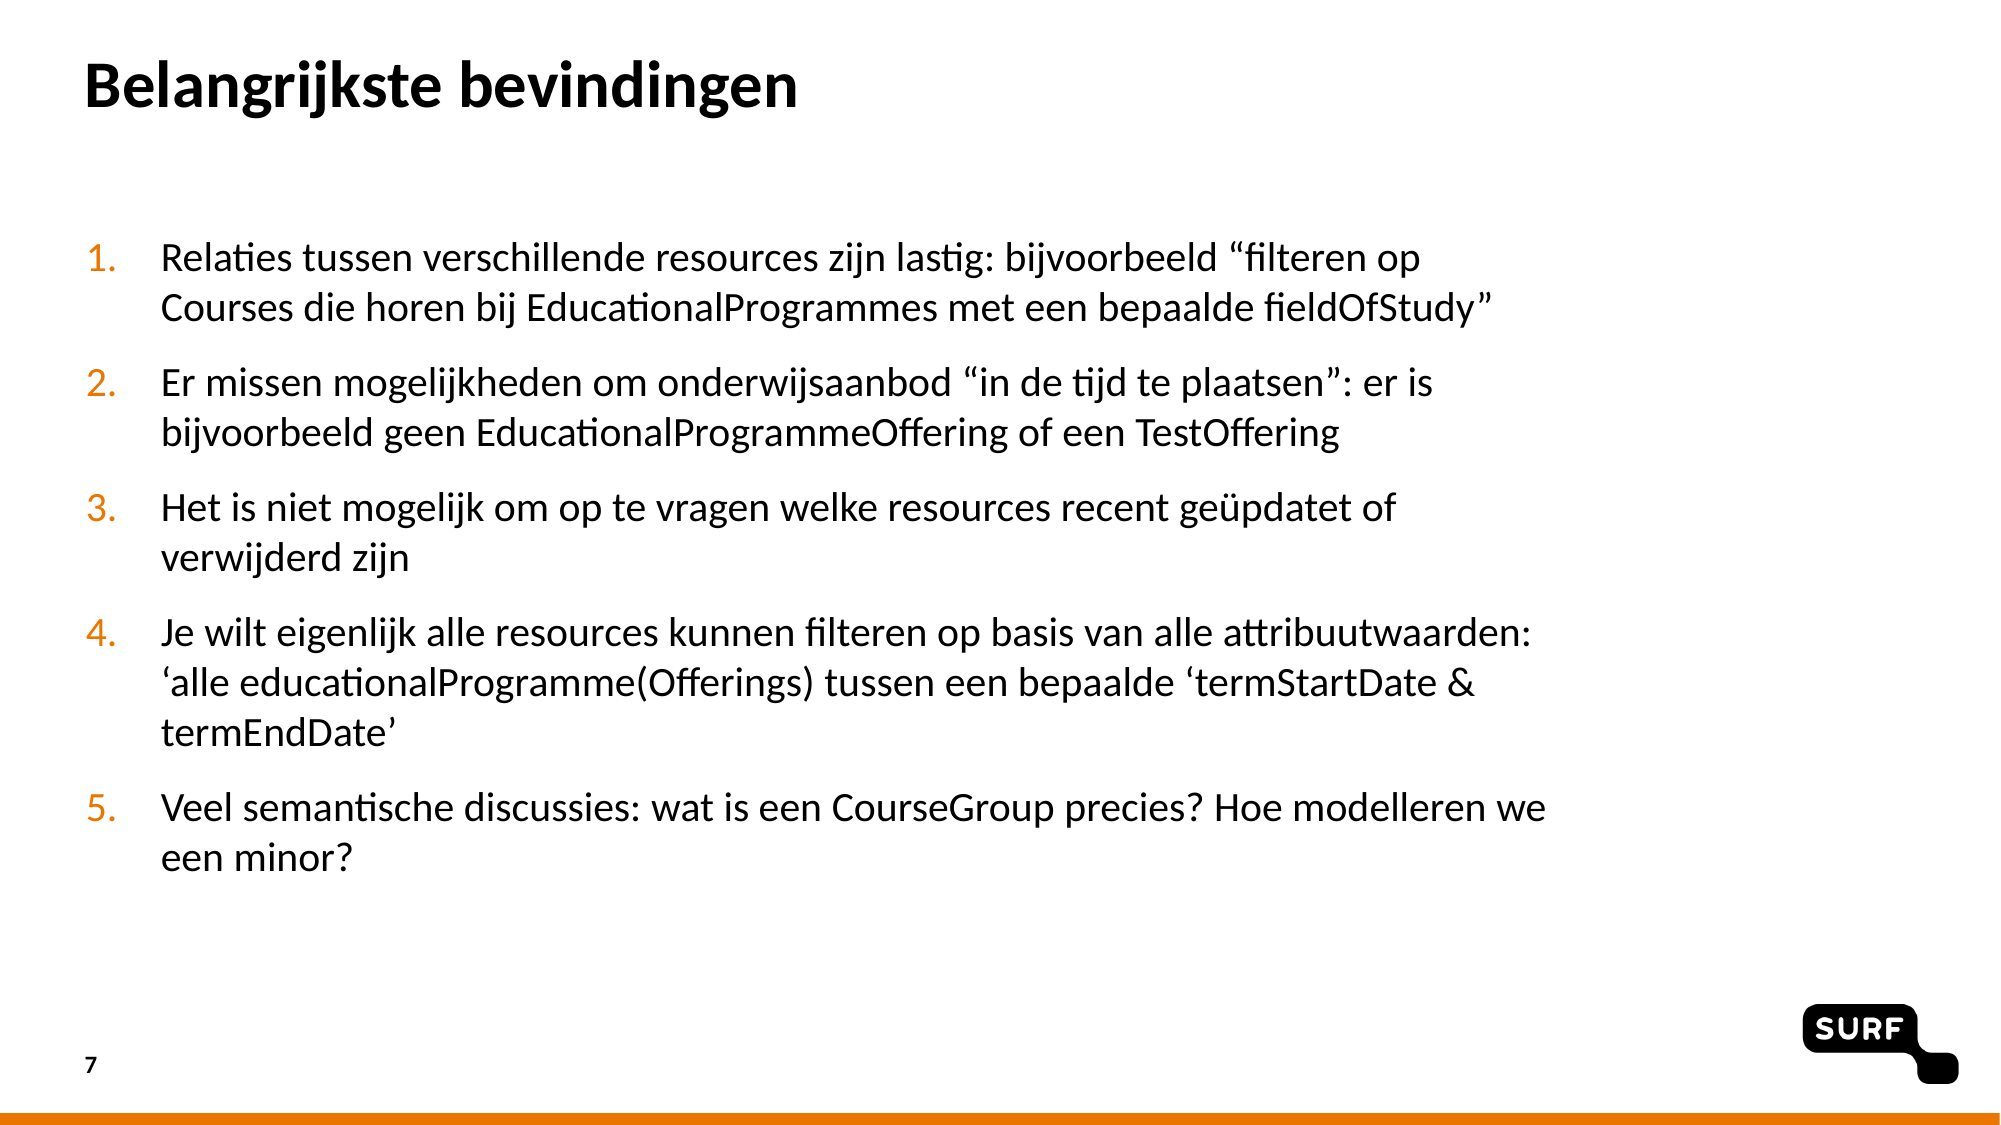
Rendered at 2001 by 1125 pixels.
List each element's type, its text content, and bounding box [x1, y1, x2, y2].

list Relaties tussen verschillende resources zijn lastig: bijvoorbeeld “filteren op Courses die horen bij EducationalProgrammes met een bepaalde fieldOfStudy” Er missen mogelijkheden om onderwijsaanbod “in de tijd te plaatsen”: er is bijvoorbeeld geen EducationalProgrammeOffering of een TestOffering Het is niet mogelijk om op te vragen welke resources recent geüpdatet of verwijderd zijn Je wilt eigenlijk alle resources kunnen filteren op basis van alle attribuutwaarden: ‘alle educationalProgramme(Offerings) tussen een bepaalde ‘termStartDate & termEndDate’ Veel semantische discussies: wat is een CourseGroup precies? Hoe modelleren we een minor? [85, 229, 1558, 961]
picture [1802, 1004, 1959, 1084]
slide_number 7 [84, 1045, 149, 1082]
title Belangrijkste bevindingen [85, 44, 1914, 144]
